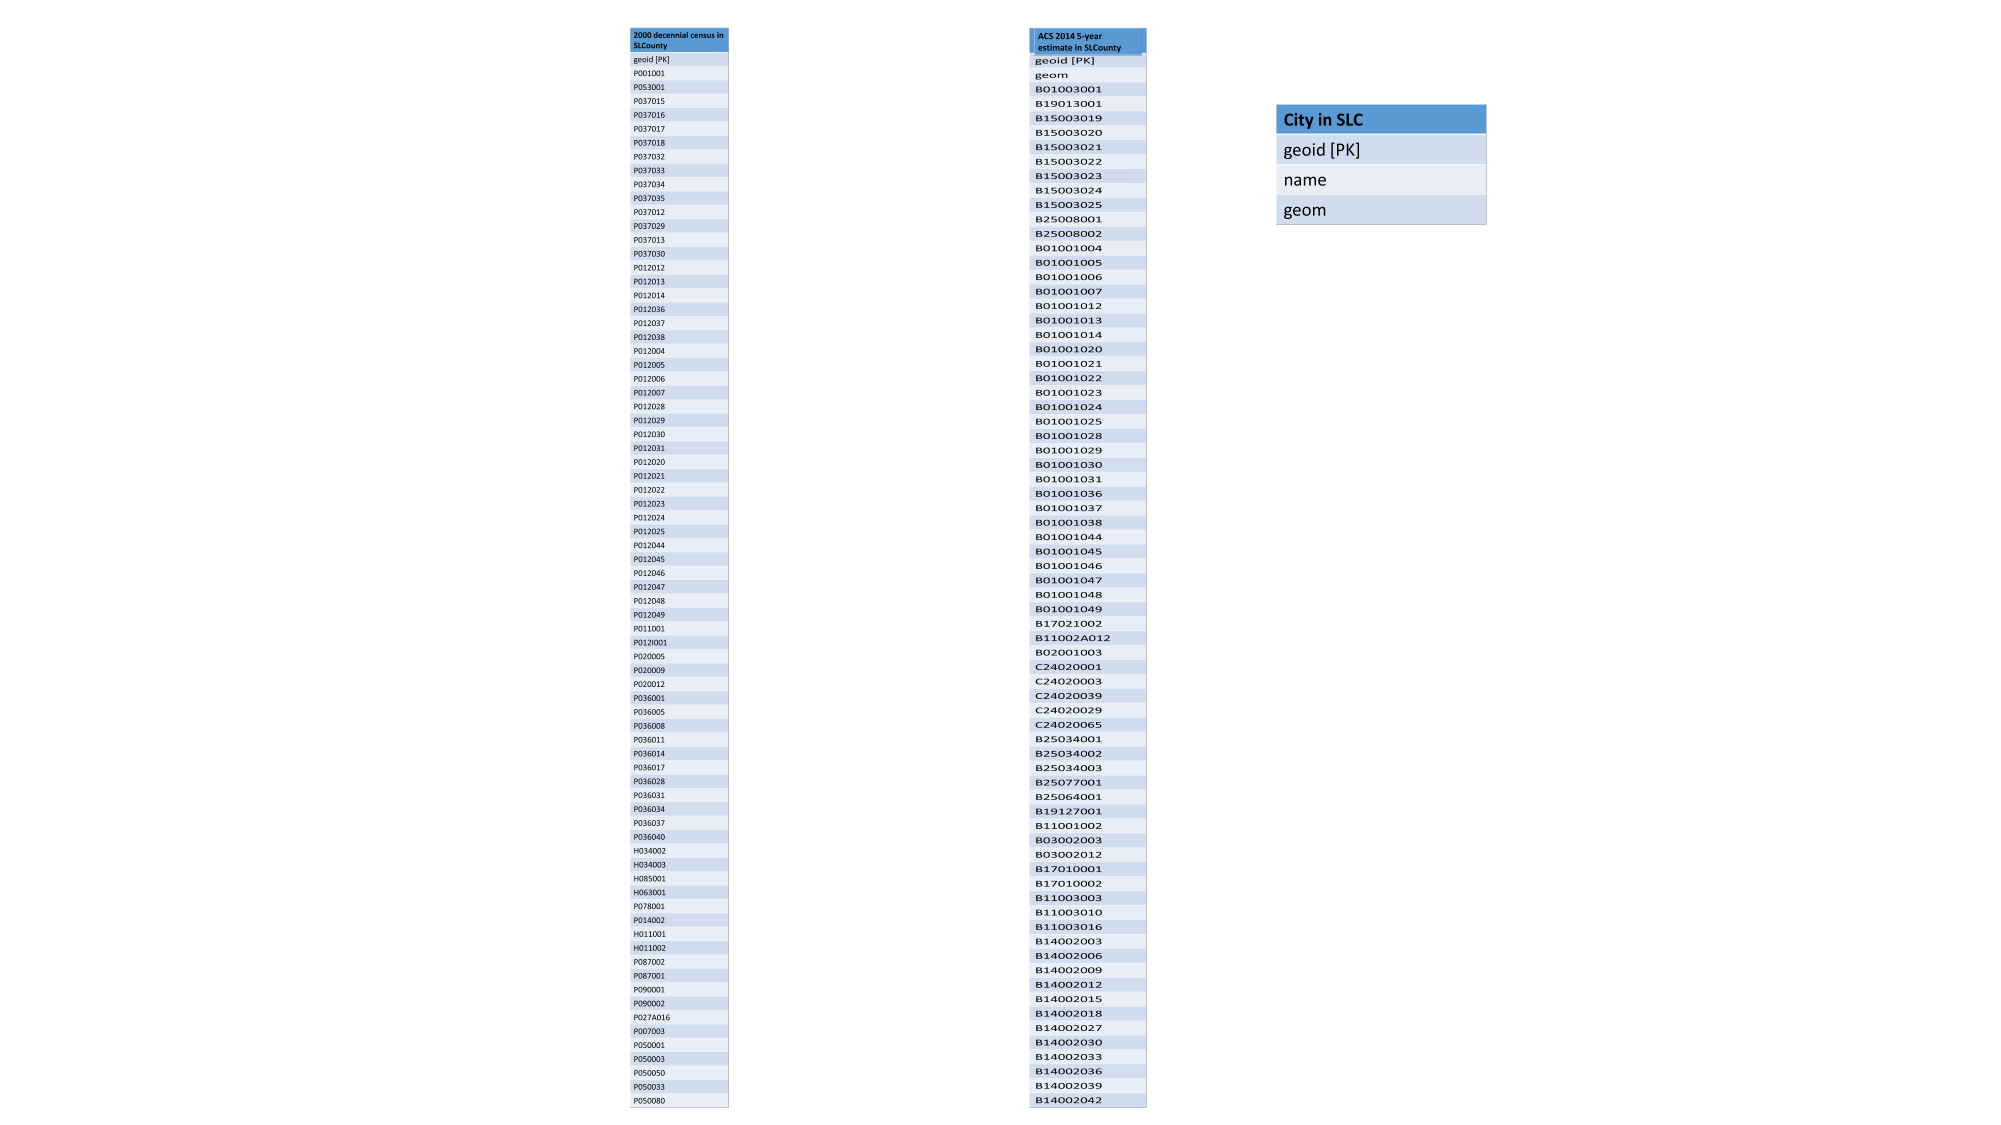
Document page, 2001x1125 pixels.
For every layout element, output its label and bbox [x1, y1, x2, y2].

text_box [1029, 27, 1147, 1111]
picture [630, 27, 729, 1111]
picture [1276, 102, 1487, 232]
